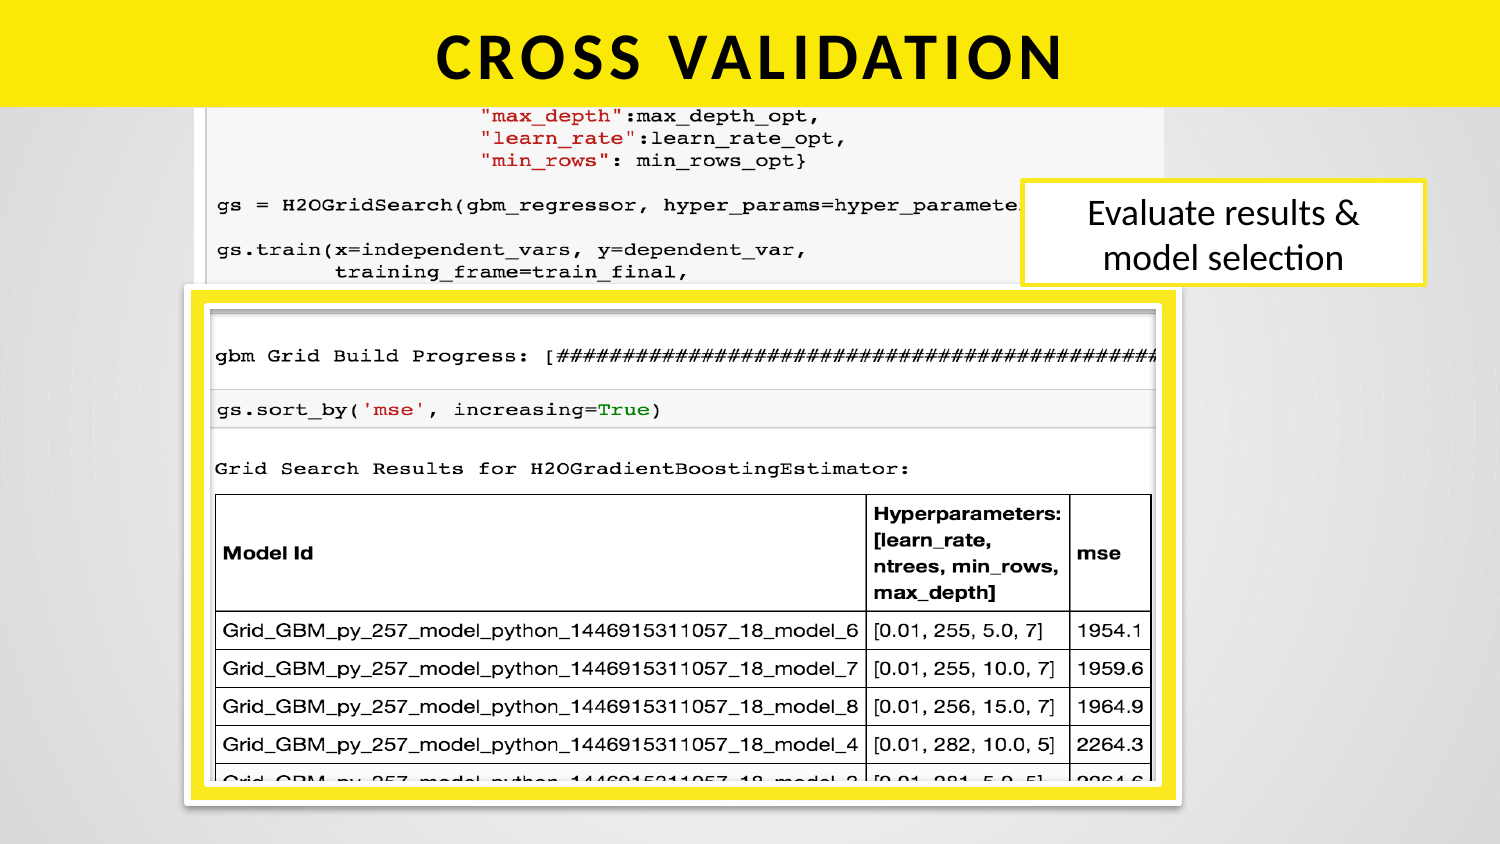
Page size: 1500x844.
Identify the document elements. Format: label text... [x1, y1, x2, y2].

text_box [184, 284, 1182, 806]
title CROSS VALIDATION [75, 0, 1425, 108]
text_box Evaluate results & model selection [1169, 178, 1427, 287]
picture [194, 108, 1164, 790]
